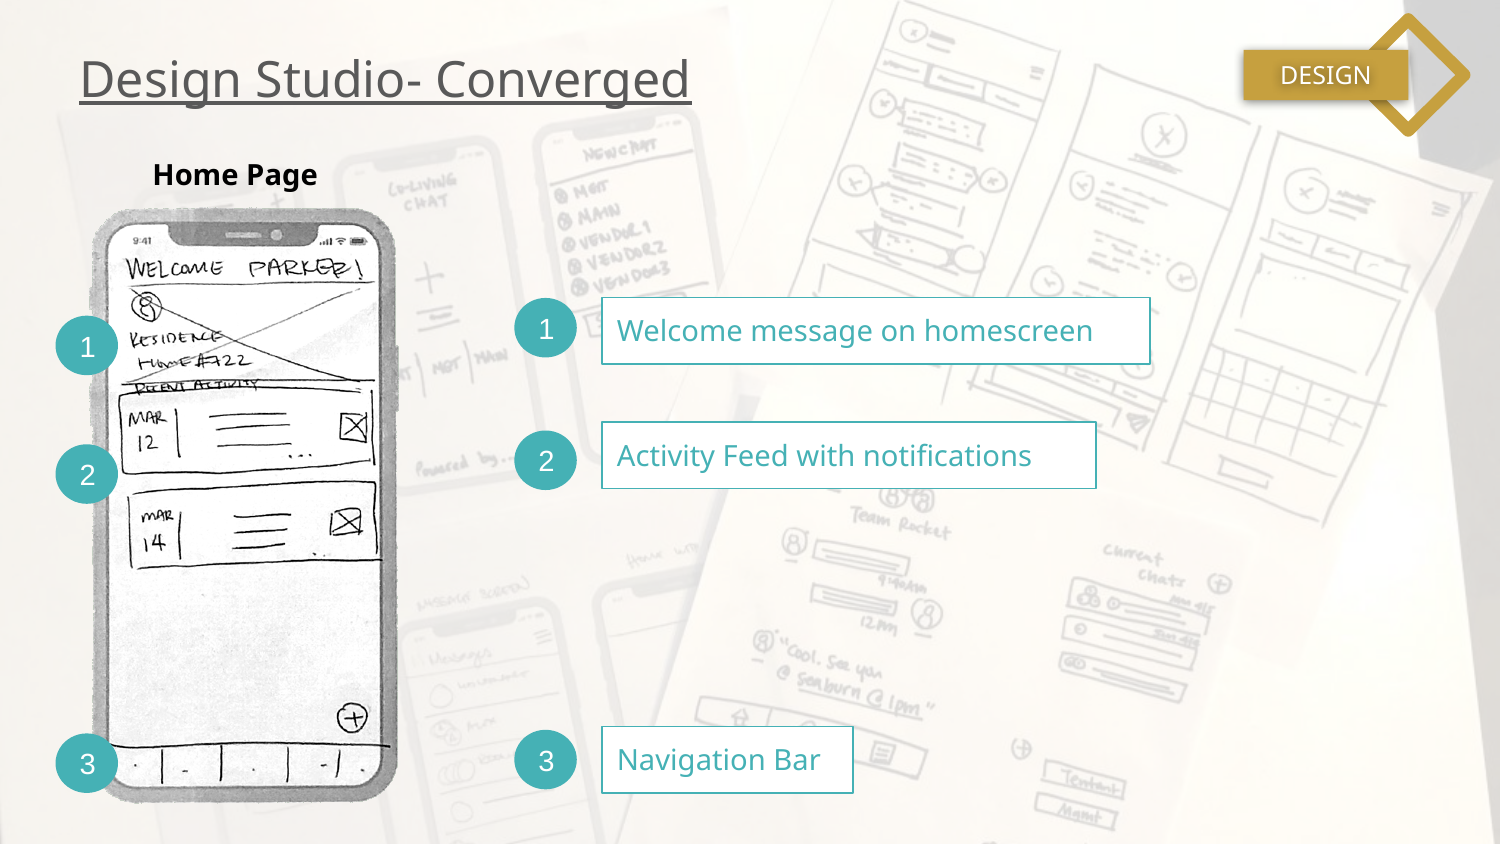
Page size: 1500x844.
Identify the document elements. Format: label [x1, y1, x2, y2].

picture [0, 0, 1500, 844]
text_box [1243, 19, 1465, 131]
